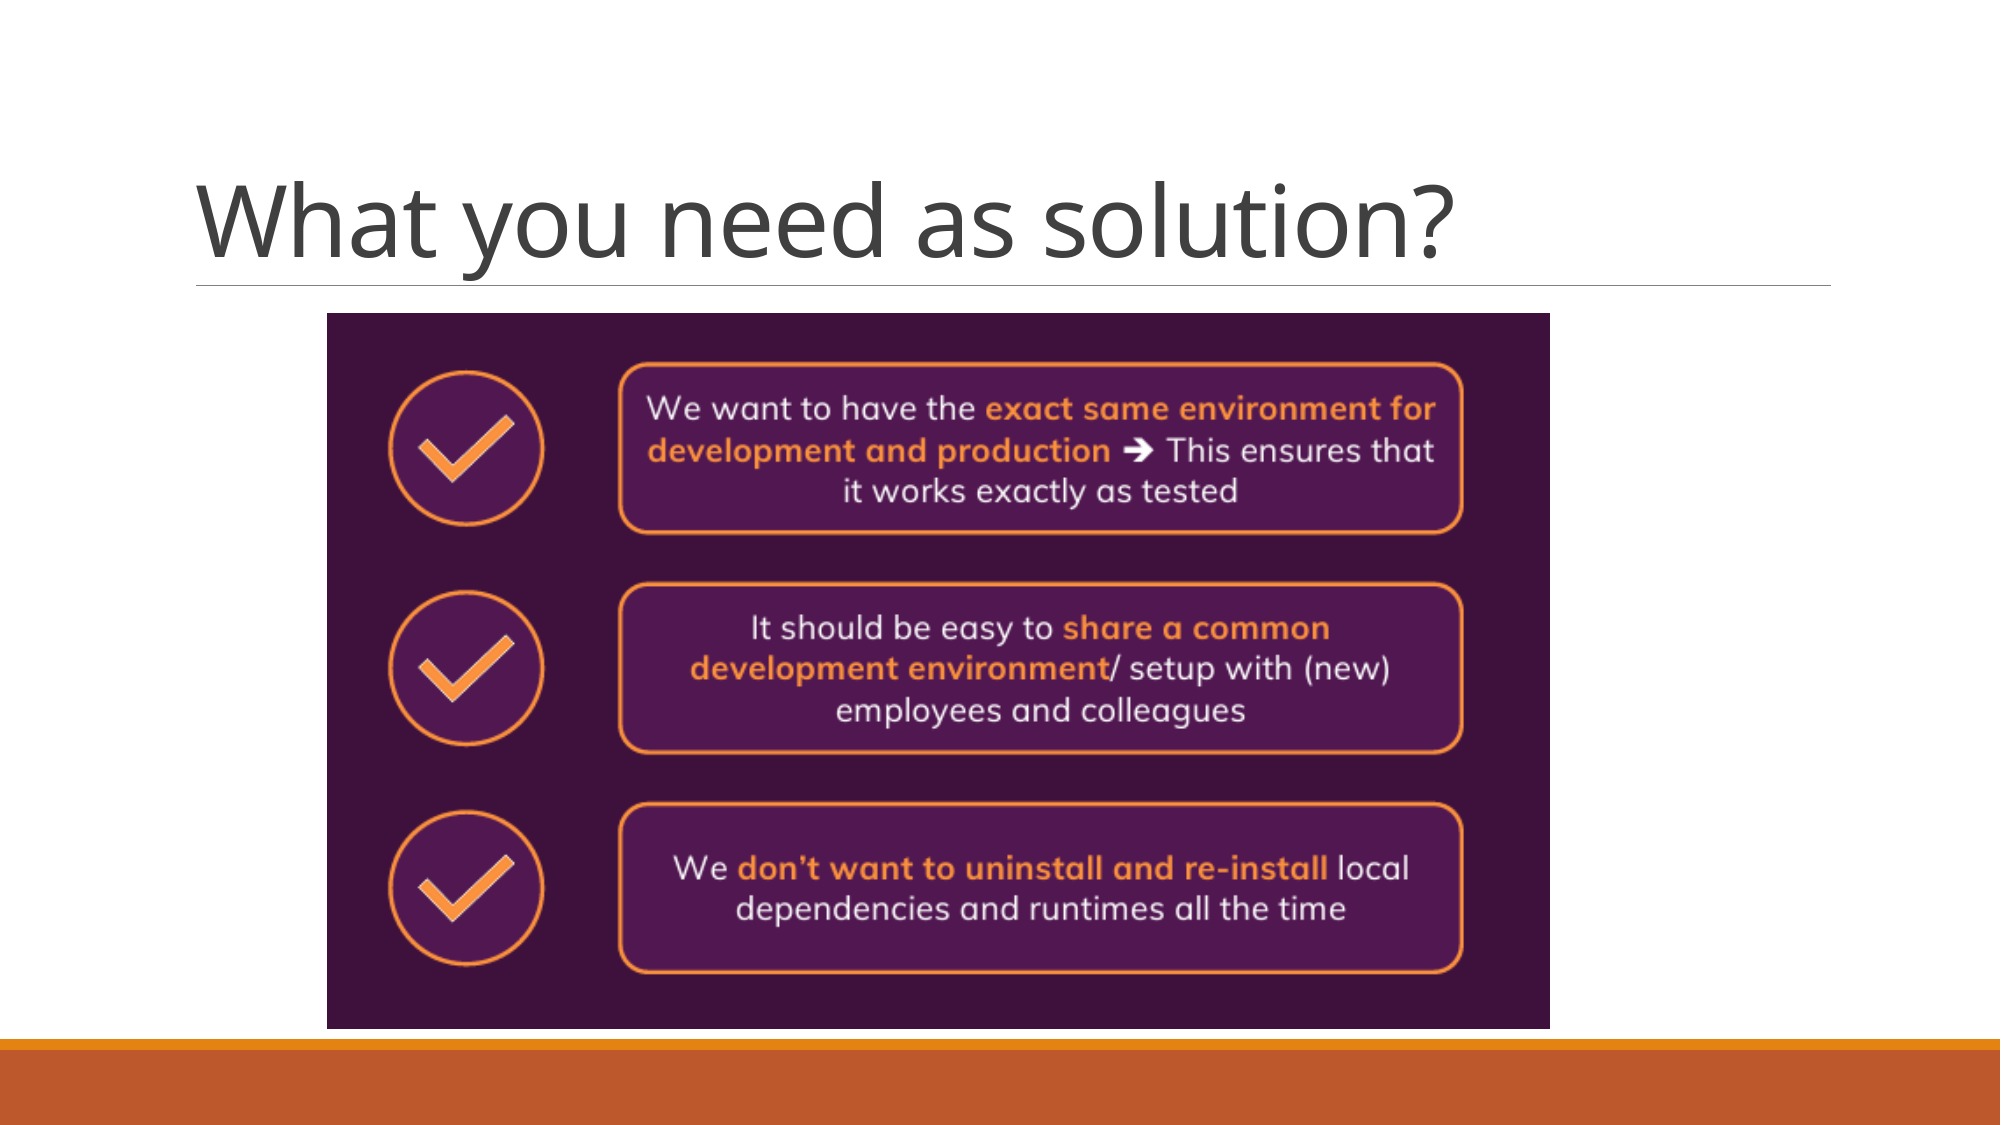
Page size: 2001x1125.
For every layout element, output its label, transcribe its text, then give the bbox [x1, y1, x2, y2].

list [327, 313, 1550, 1030]
title What you need as solution? [180, 47, 1830, 285]
